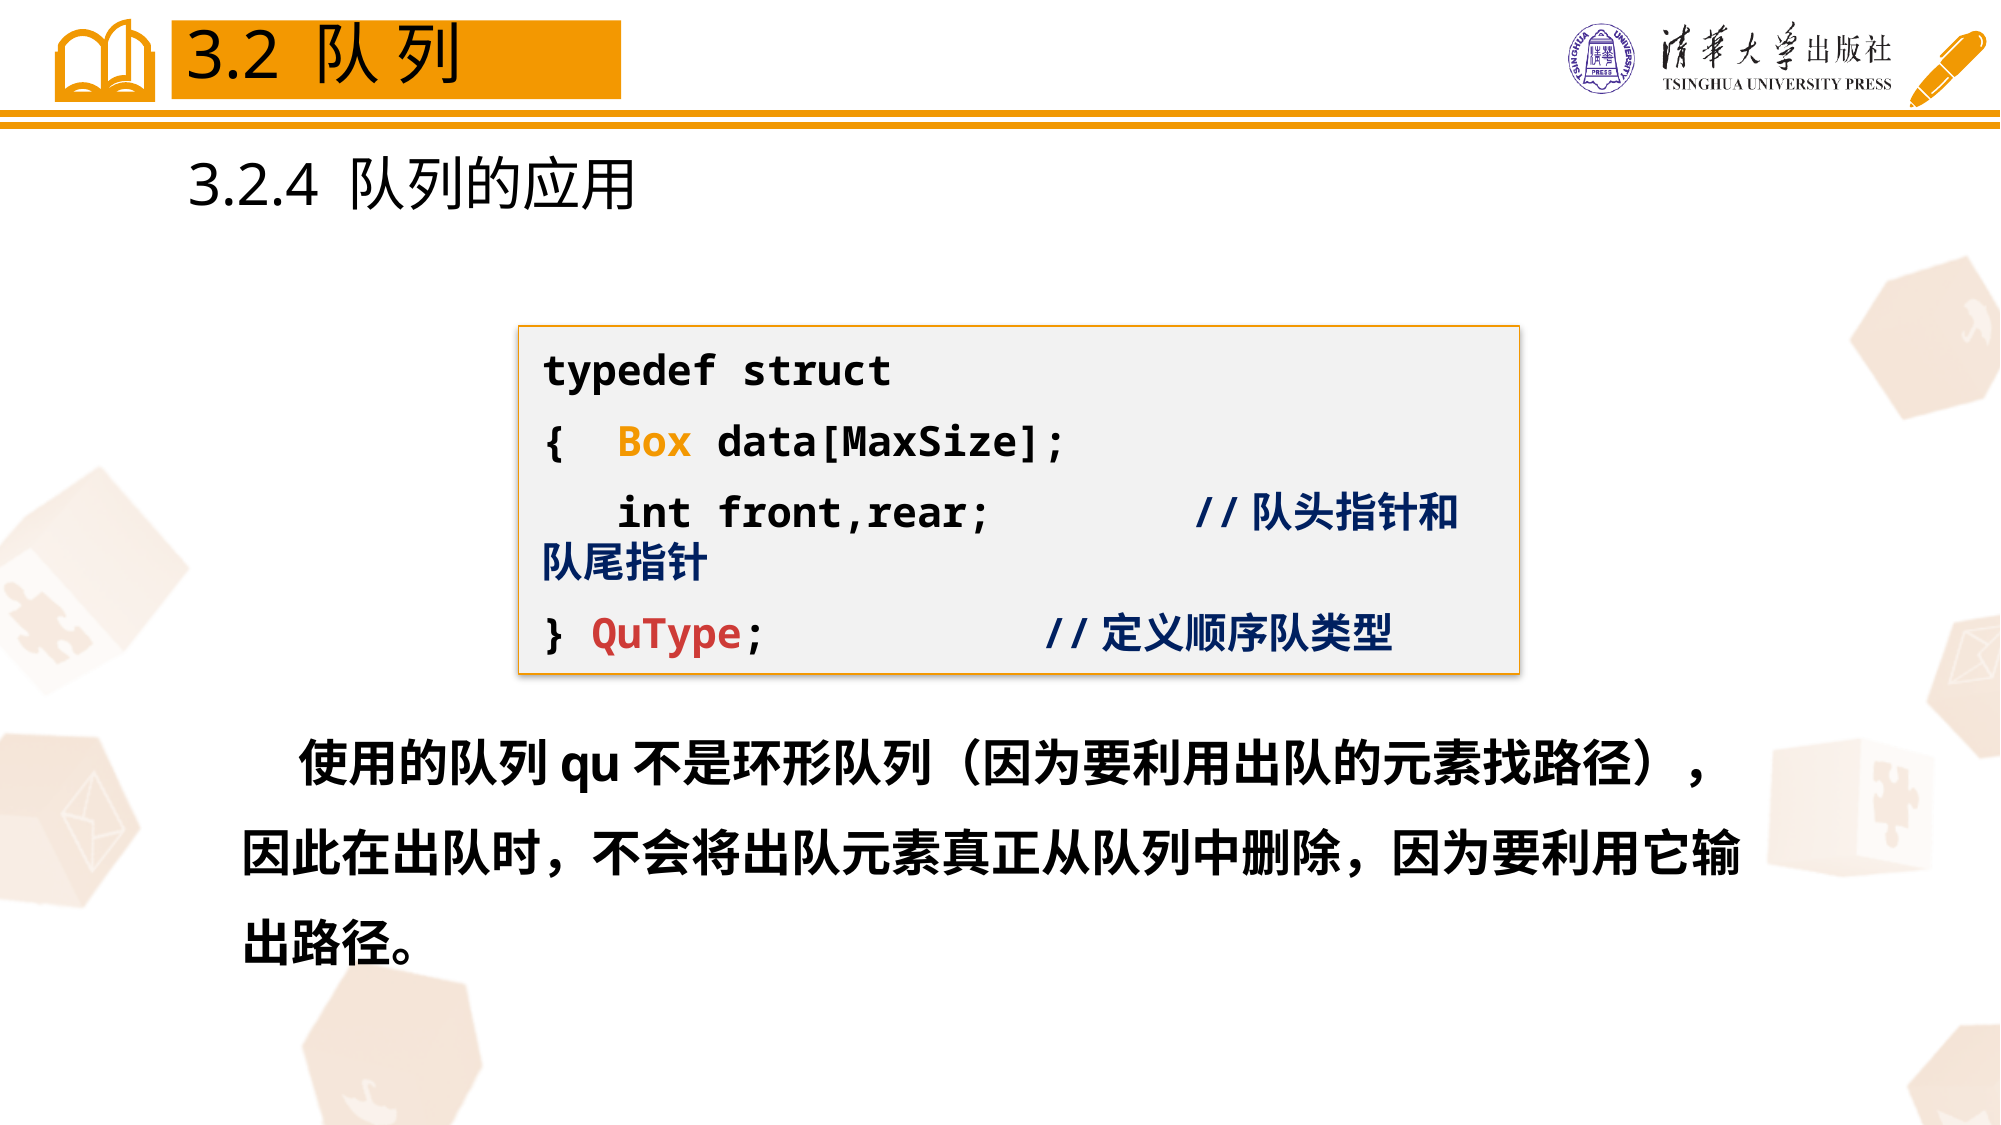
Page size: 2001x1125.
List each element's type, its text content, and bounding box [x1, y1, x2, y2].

text_box 3.2 队 列 [171, 20, 622, 100]
text_box 使用的队列qu不是环形队列（因为要利用出队的元素找路径），因此在出队时，不会将出队元素真正从队列中删除，因为要利用它输出路径。 [226, 694, 1572, 980]
picture [1936, 78, 1948, 90]
text_box typedef struct { Box data[MaxSize]; int front,rear; //队头指针和队尾指针 } QuType; //定义顺序队类型 [518, 325, 1520, 675]
picture [1531, 0, 1973, 149]
text_box 3.2.4 队列的应用 [173, 153, 693, 225]
picture [1577, 391, 2000, 1095]
